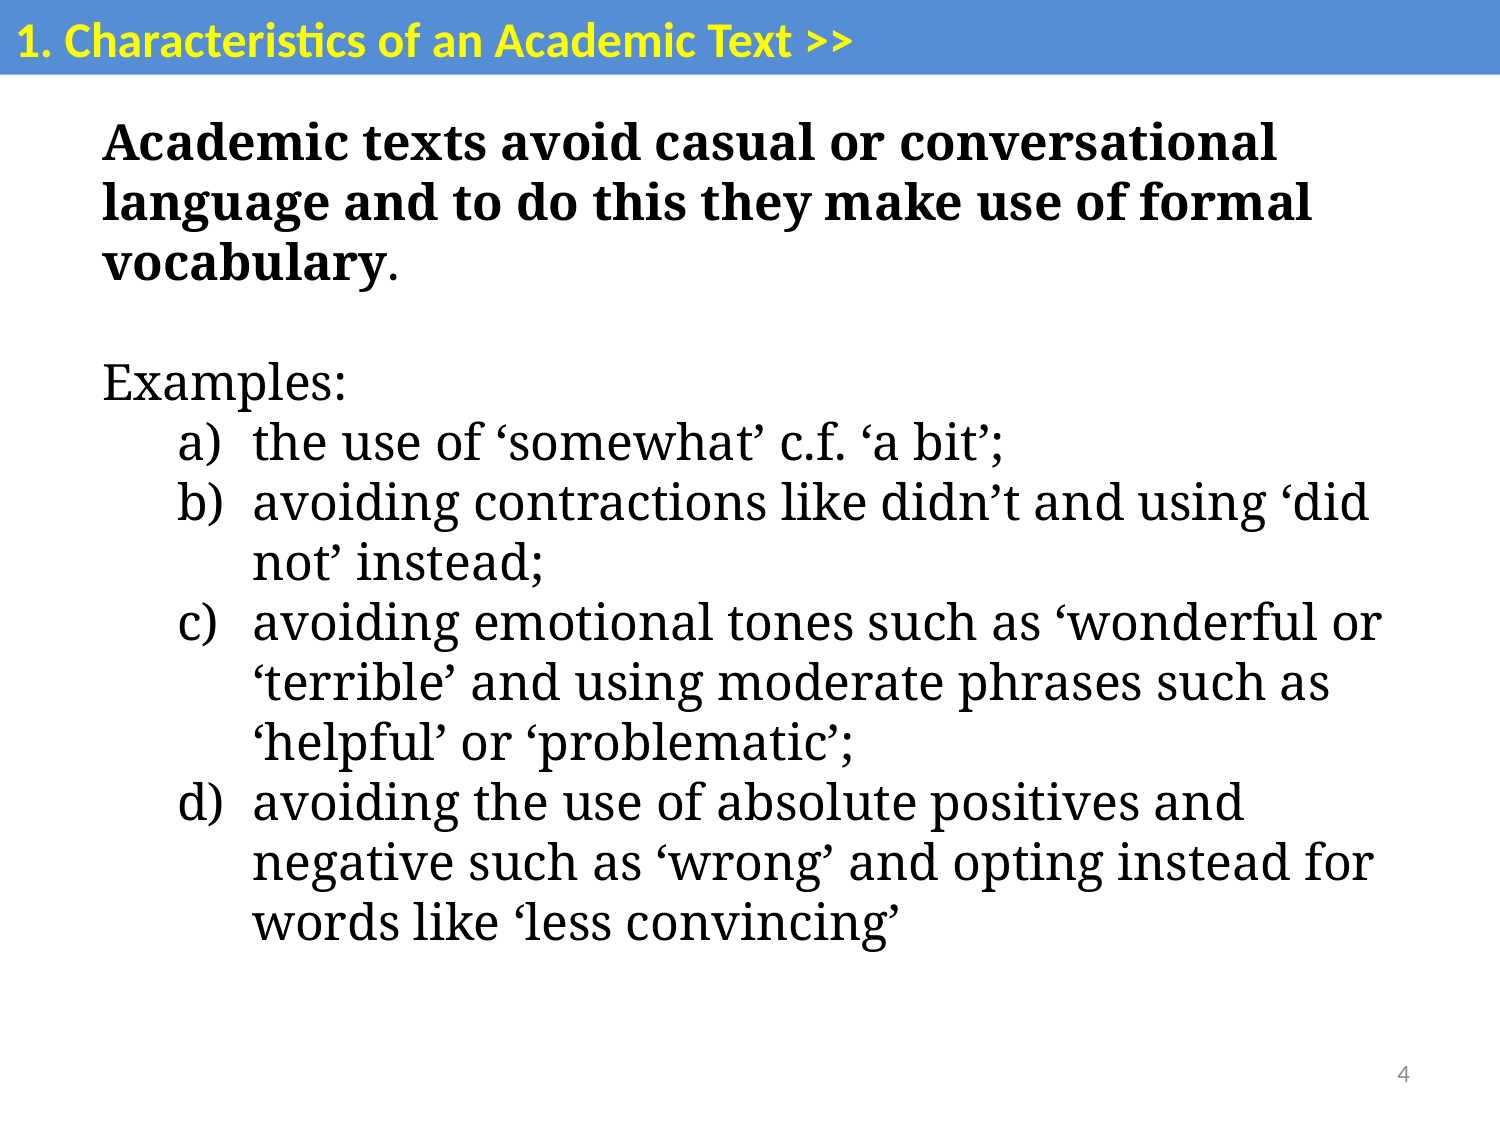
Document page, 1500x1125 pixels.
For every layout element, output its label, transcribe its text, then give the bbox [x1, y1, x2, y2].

slide_number 4 [1074, 1042, 1425, 1103]
text_box Academic texts avoid casual or conversational language and to do this they make use of formal vocabulary. Examples: the use of ‘somewhat’ c.f. ‘a bit’; avoiding contractions like didn’t and using ‘did not’ instead; avoiding emotional tones such as ‘wonderful or ‘terrible’ and using moderate phrases such as ‘helpful’ or ‘problematic’; avoiding the use of absolute positives and negative such as ‘wrong’ and opting instead for words like ‘less convincing’ [87, 103, 1425, 1003]
text_box 1. Characteristics of an Academic Text >> [0, 0, 1500, 75]
